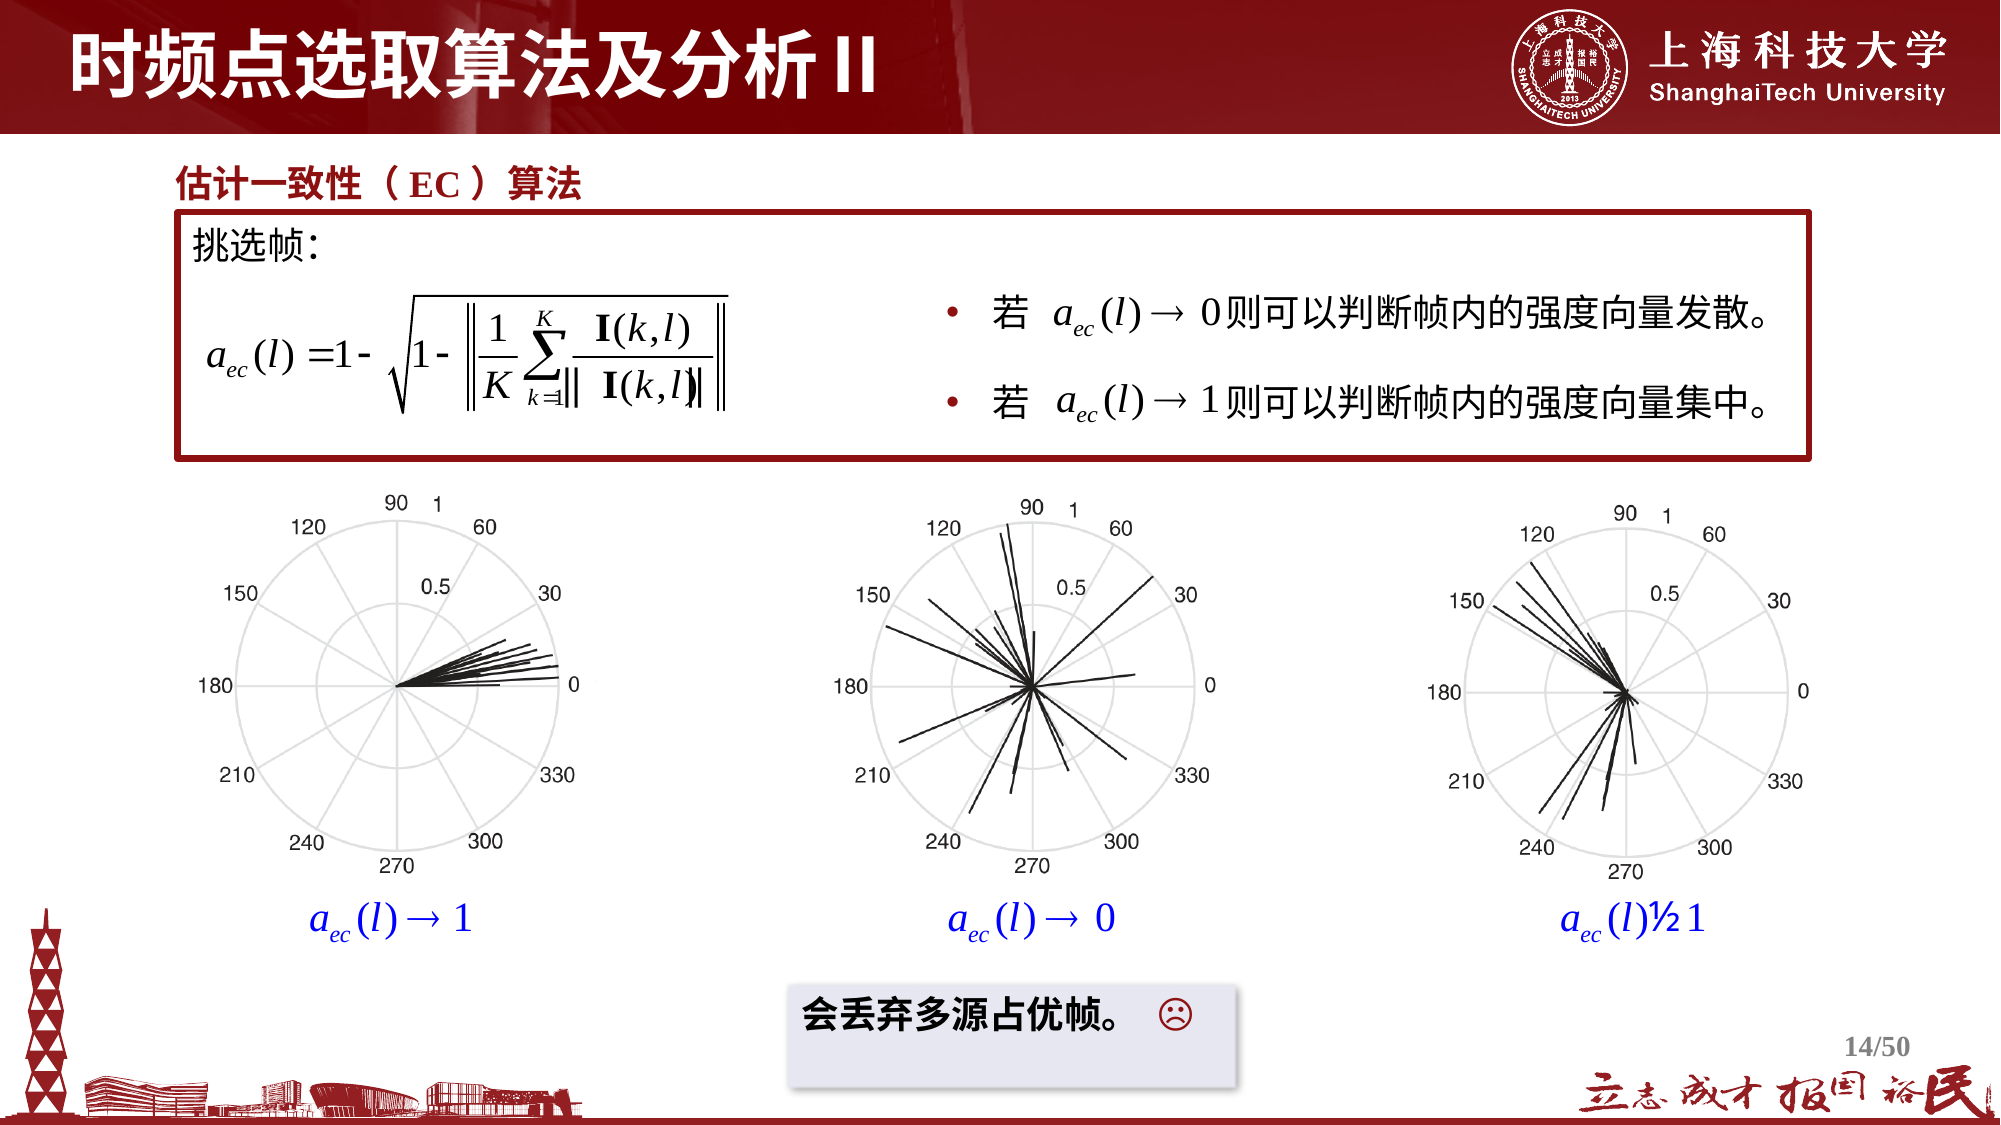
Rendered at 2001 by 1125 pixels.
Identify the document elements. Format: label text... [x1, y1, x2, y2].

slide_number 14/50 [1476, 1014, 1926, 1075]
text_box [177, 212, 1826, 459]
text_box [183, 489, 1809, 949]
text_box 估计一致性（EC）算法 [160, 152, 665, 213]
text_box 会丢弃多源占优帧。 ☹ [789, 986, 1235, 1087]
title 时频点选取算法及分析Ⅱ [53, 16, 1477, 121]
